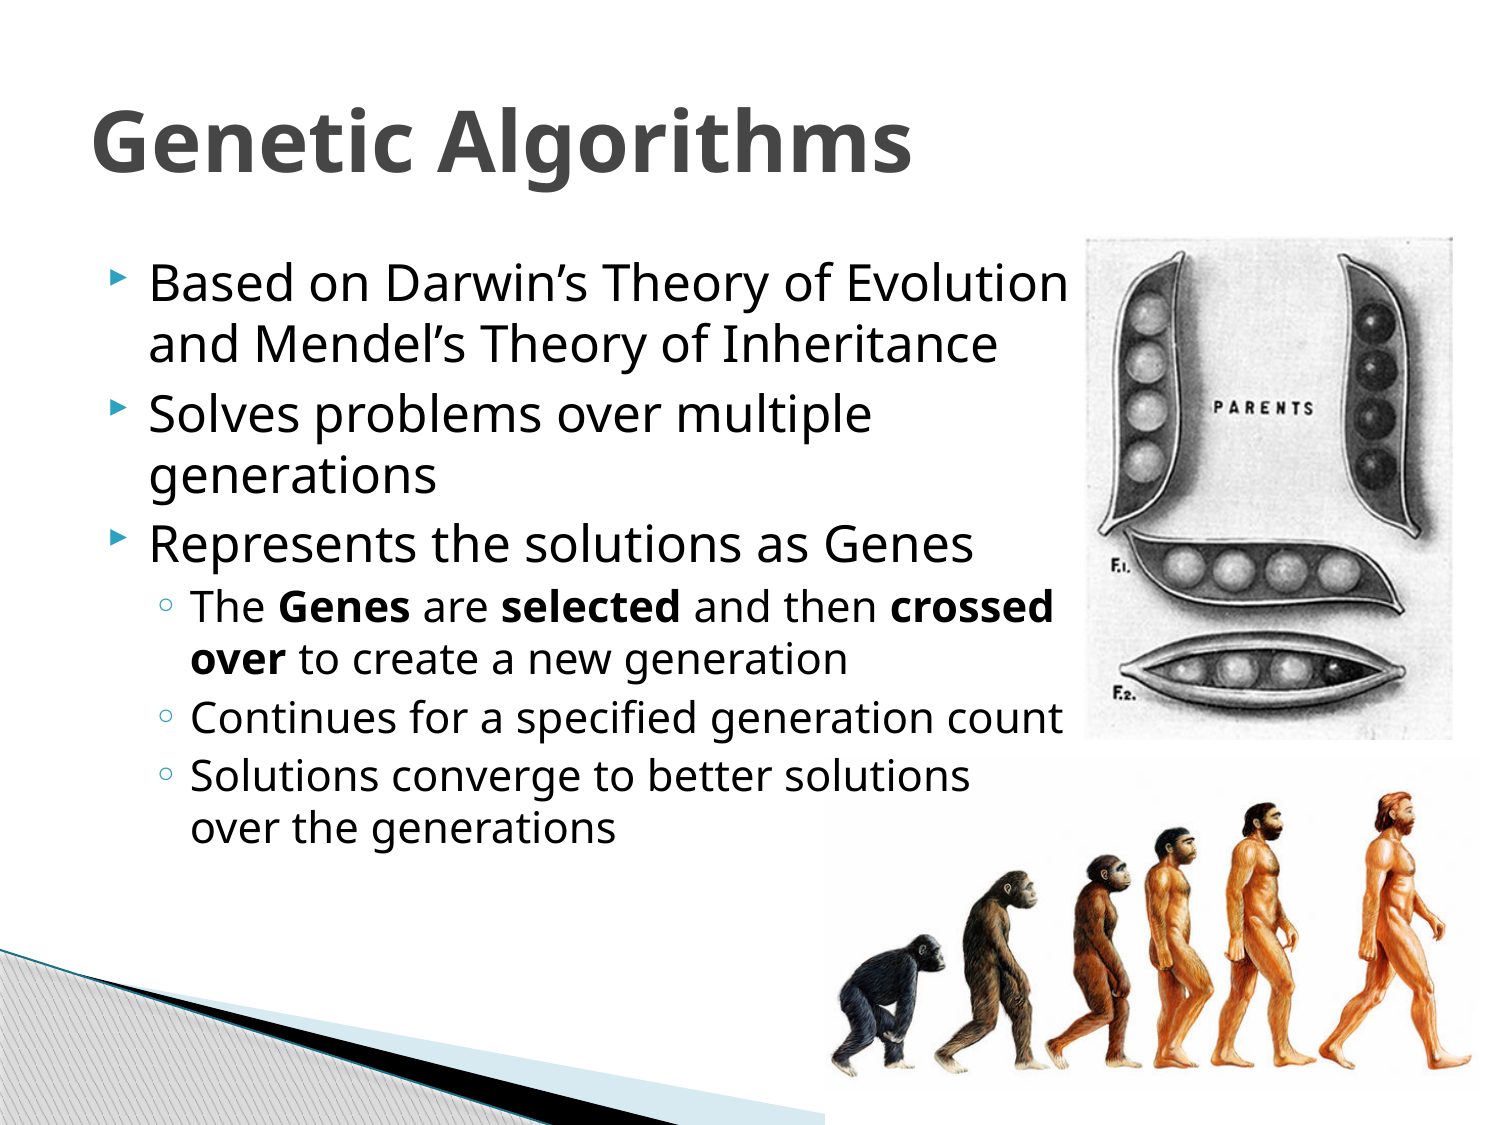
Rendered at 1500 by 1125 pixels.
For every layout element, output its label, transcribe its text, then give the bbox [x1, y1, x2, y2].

list Based on Darwin’s Theory of Evolution and Mendel’s Theory of Inheritance Solves problems over multiple generations Represents the solutions as Genes The Genes are selected and then crossed over to create a new generation Continues for a specified generation count Solutions converge to better solutions over the generations [75, 243, 1088, 963]
picture [1083, 236, 1453, 740]
picture [824, 756, 1480, 1125]
title Genetic Algorithms [75, 45, 1425, 233]
